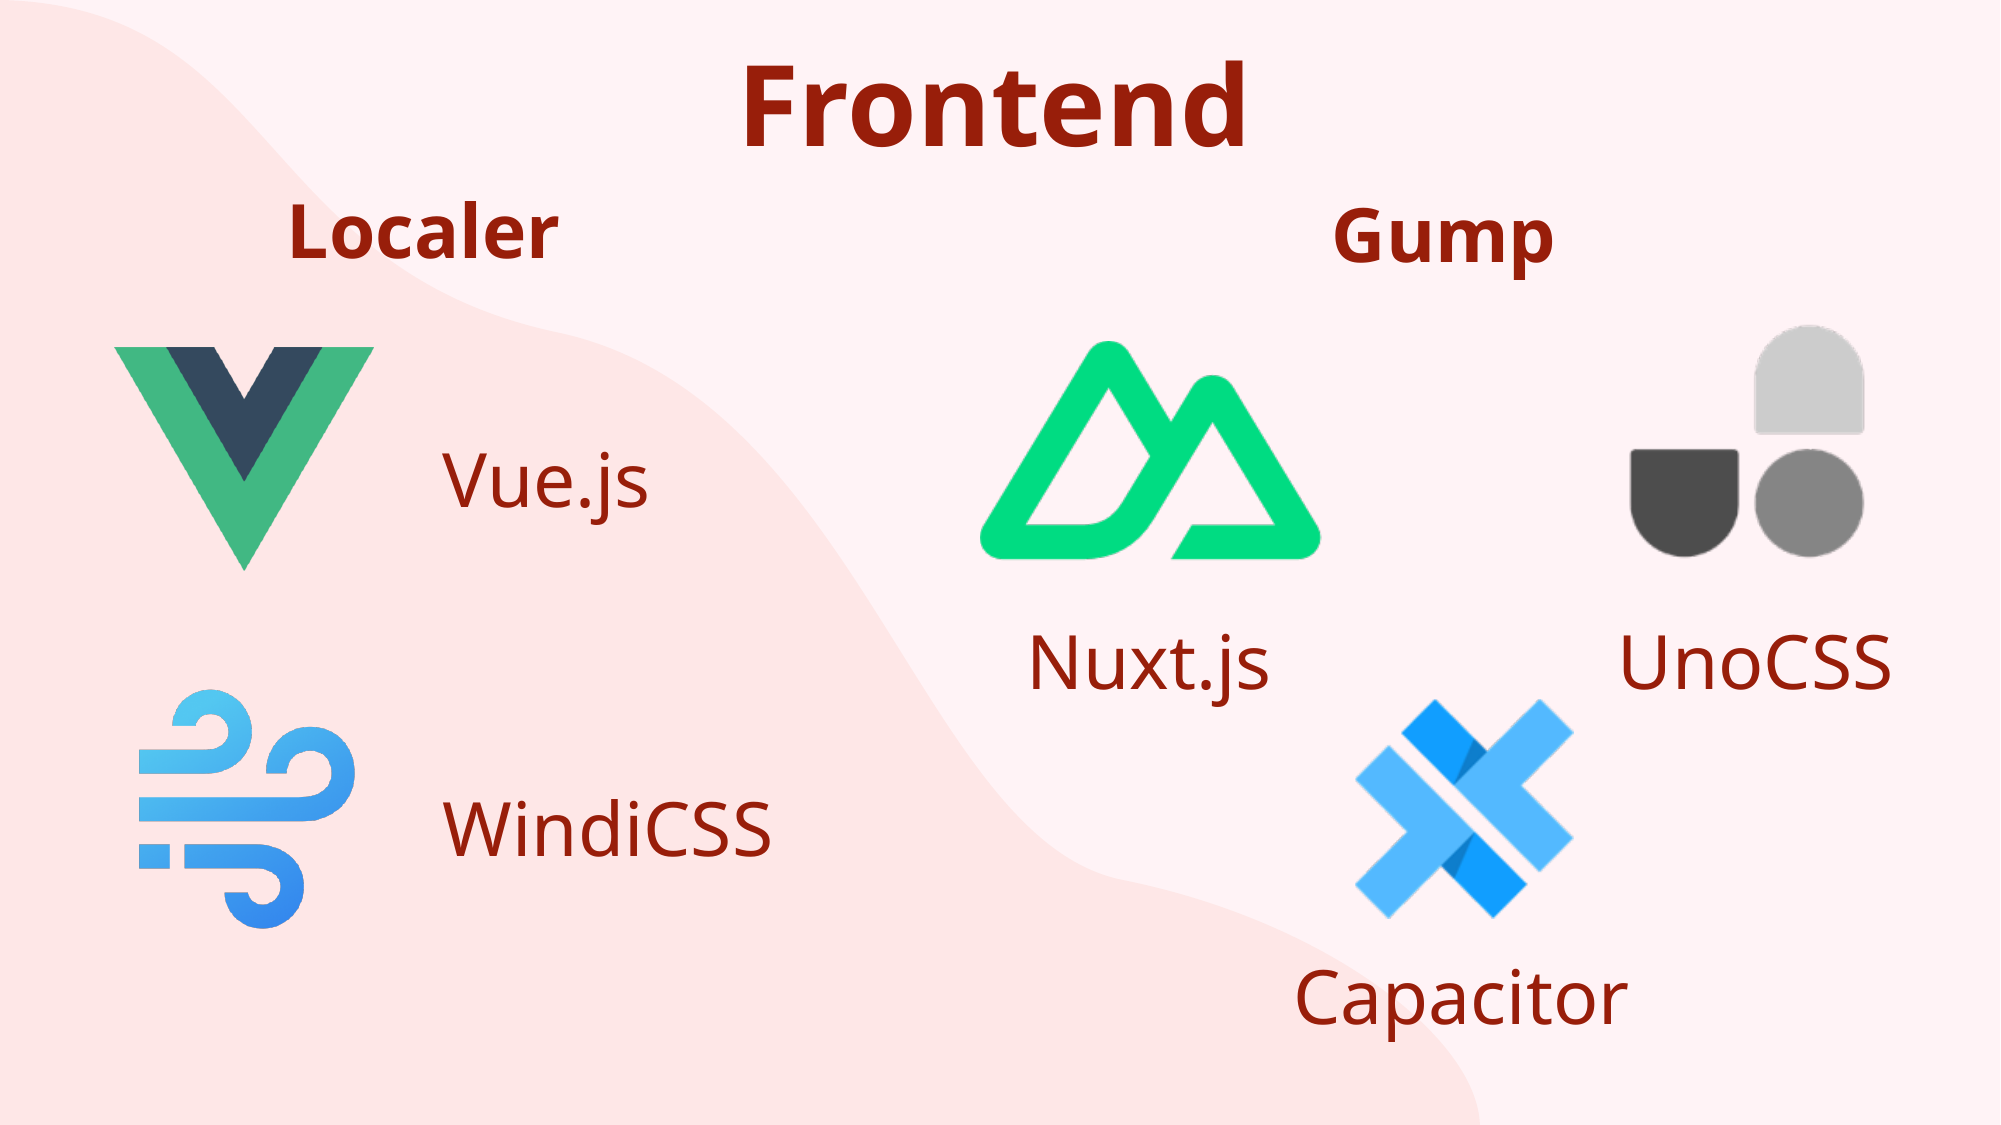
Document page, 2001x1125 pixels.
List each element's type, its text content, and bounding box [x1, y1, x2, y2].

picture [1355, 699, 1574, 919]
picture [1596, 292, 1898, 592]
text_box UnoCSS [1602, 562, 2000, 721]
text_box WindiCSS [427, 728, 832, 887]
text_box Vue.js [427, 379, 740, 539]
picture [114, 347, 374, 571]
title Frontend [722, 0, 1278, 221]
list Localer [271, 131, 584, 290]
text_box Nuxt.js [1011, 562, 1323, 721]
text_box Capacitor [1278, 896, 1737, 1056]
picture [980, 341, 1323, 562]
picture [114, 676, 374, 941]
text_box Gump [1316, 134, 1629, 293]
